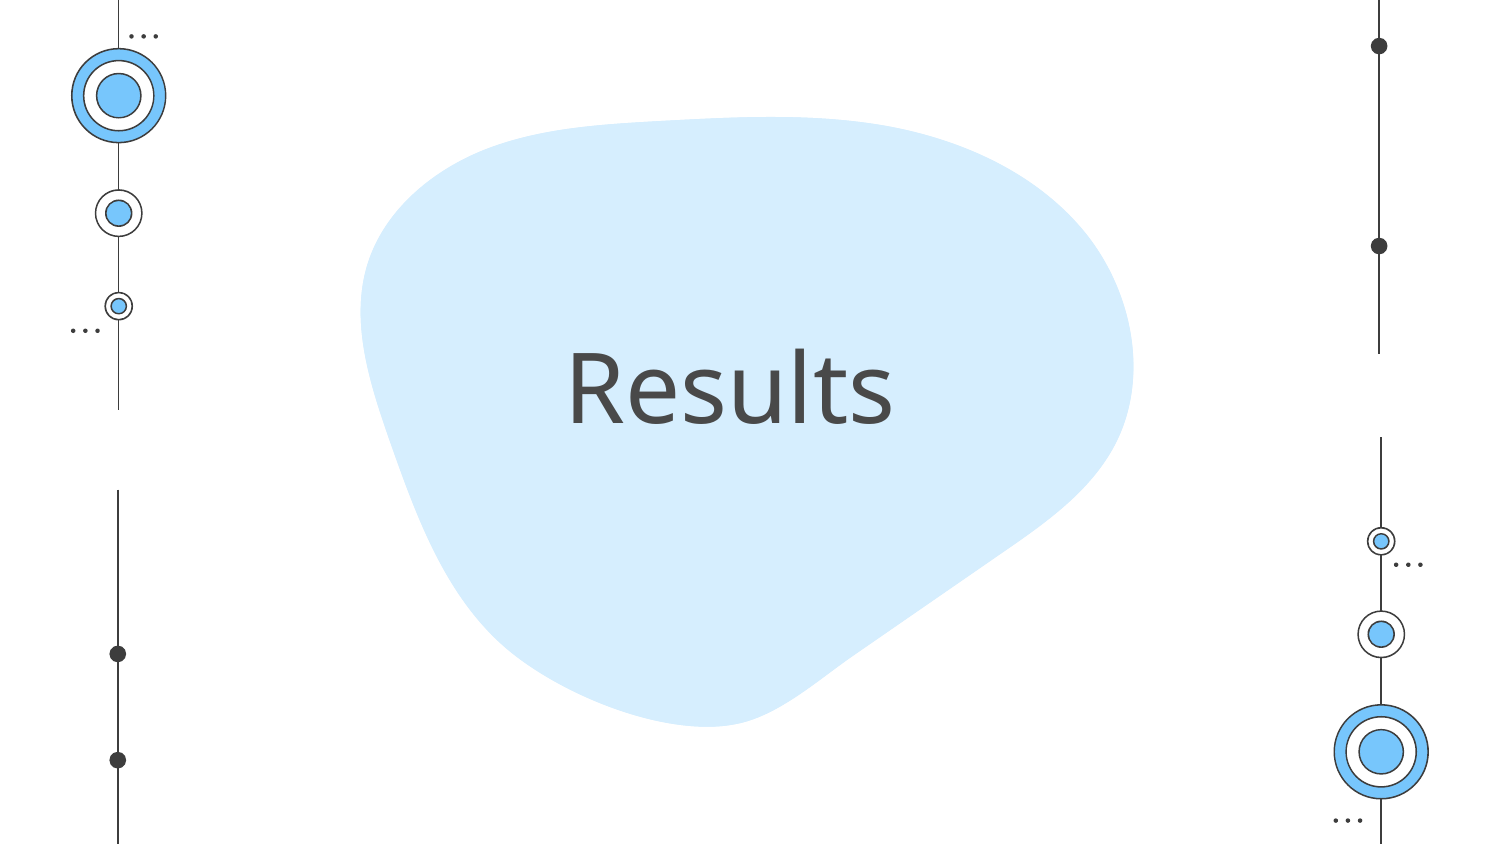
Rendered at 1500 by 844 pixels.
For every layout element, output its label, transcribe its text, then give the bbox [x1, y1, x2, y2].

title Results [467, 318, 993, 451]
